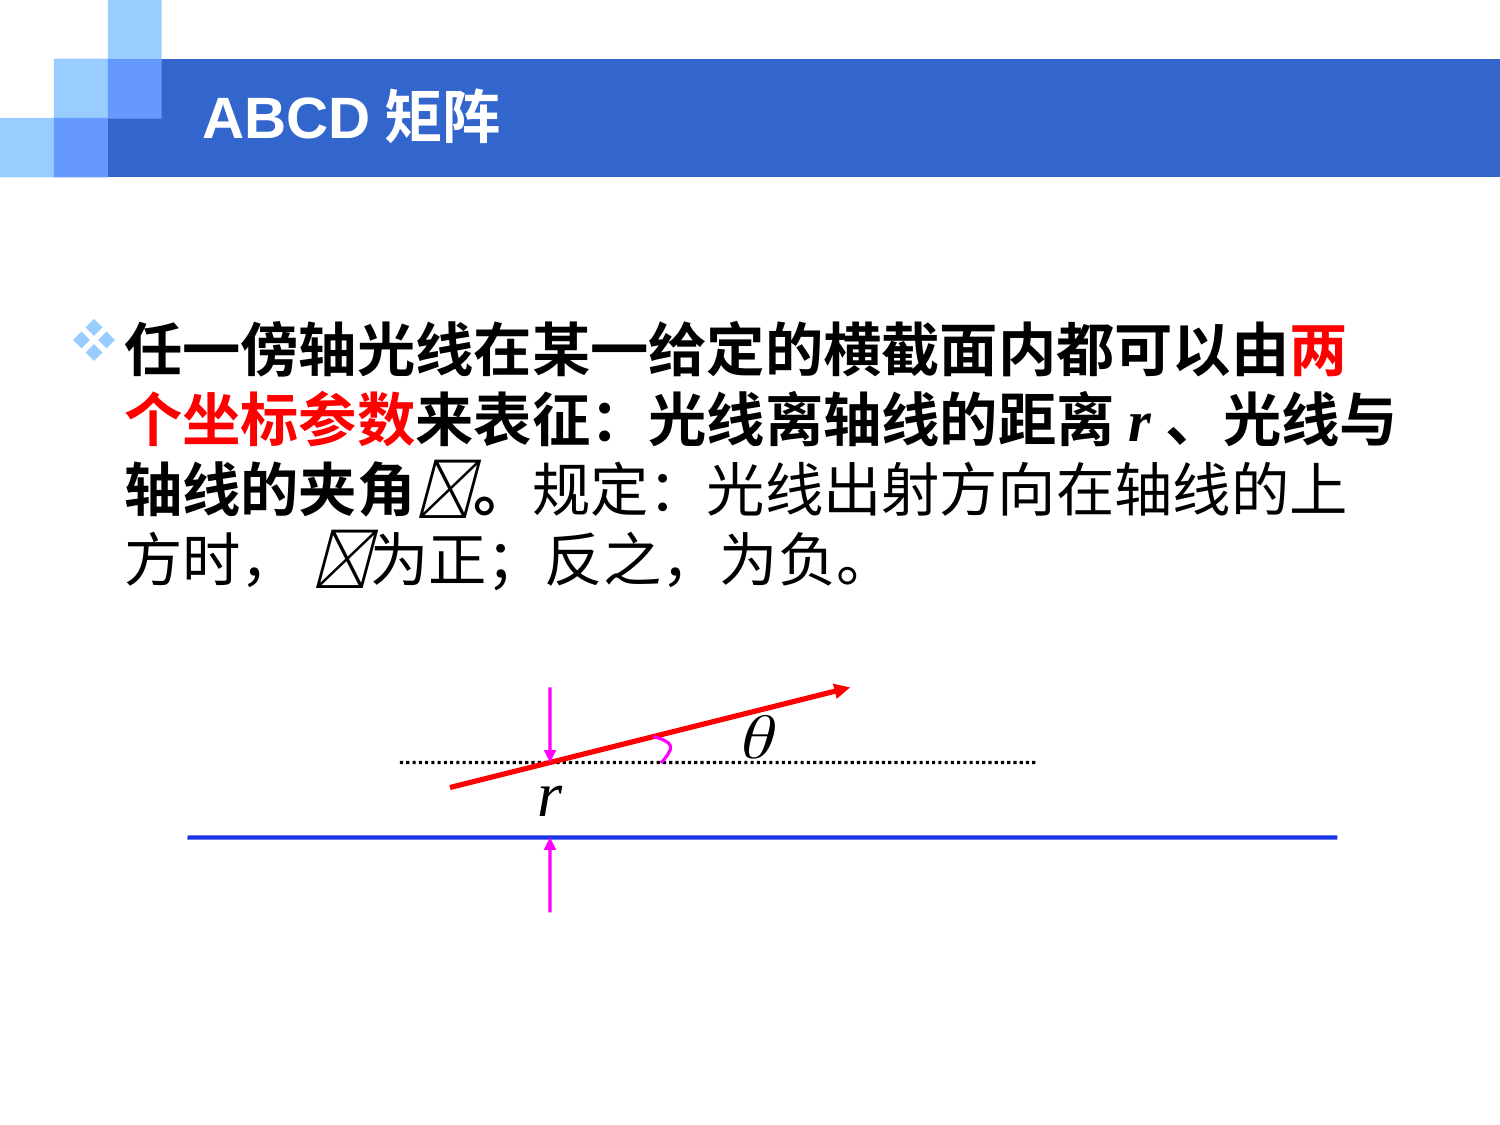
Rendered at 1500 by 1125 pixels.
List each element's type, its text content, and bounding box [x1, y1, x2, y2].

title ABCD矩阵 [187, 75, 1400, 155]
list 任一傍轴光线在某一给定的横截面内都可以由两个坐标参数来表征：光线离轴线的距离r、光线与轴线的夹角。规定：光线出射方向在轴线的上方时， 为正；反之，为负。 [53, 305, 1416, 663]
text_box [187, 687, 1338, 913]
